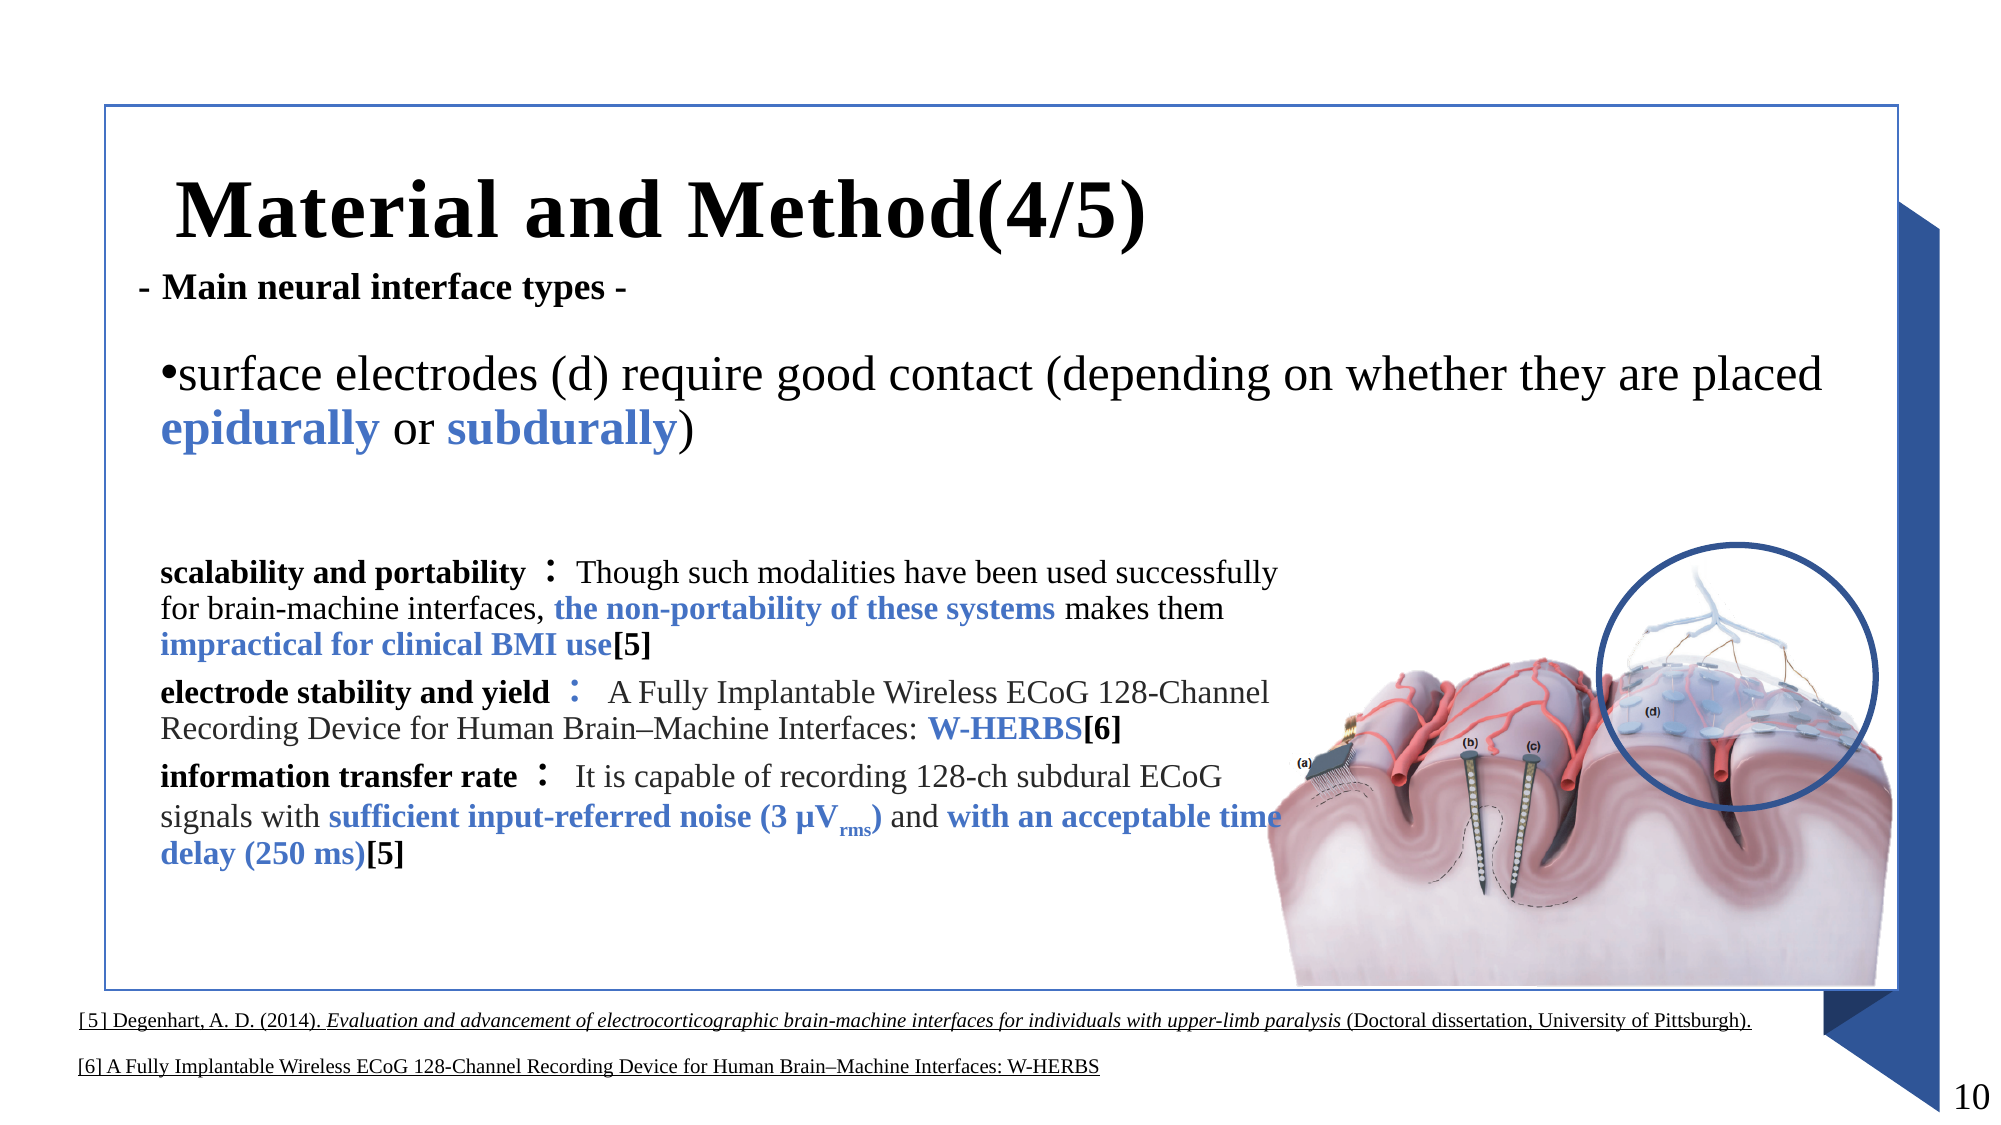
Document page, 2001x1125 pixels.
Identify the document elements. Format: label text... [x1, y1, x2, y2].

text_box [5] Degenhart, A. D. (2014). Evaluation and advancement of electrocorticographic brain-machine interfaces for individuals with upper-limb paralysis (Doctoral dissertation, University of Pittsburgh). [54, 999, 1777, 1039]
text_box [1679, 543, 1796, 556]
text_box Material and Method(4/5) [160, 146, 1320, 262]
text_box 10 [1938, 1064, 2000, 1125]
text_box scalability and portability：Though such modalities have been used successfully for brain-machine interfaces, the non-portability of these systems makes them impractical for clinical BMI use[5] electrode stability and yield： A Fully Implantable Wireless ECoG 128-Channel Recording Device for Human Brain–Machine Interfaces: W-HERBS[6] information transfer rate： It is capable of recording 128-ch subdural ECoG signals with sufficient input-referred noise (3 μVrms) and with an acceptable time delay (250 ms)[5] [145, 547, 1302, 880]
text_box [6] A Fully Implantable Wireless ECoG 128-Channel Recording Device for Human Brain–Machine Interfaces: W-HERBS [63, 1045, 1786, 1085]
picture [1259, 556, 1899, 987]
text_box [1825, 201, 1940, 1112]
text_box - Main neural interface types - [63, 255, 703, 315]
text_box surface electrodes (d) require good contact (depending on whether they are placed epidurally or subdurally) [145, 275, 1855, 528]
text_box [104, 105, 1899, 990]
text_box [1823, 990, 1893, 1036]
